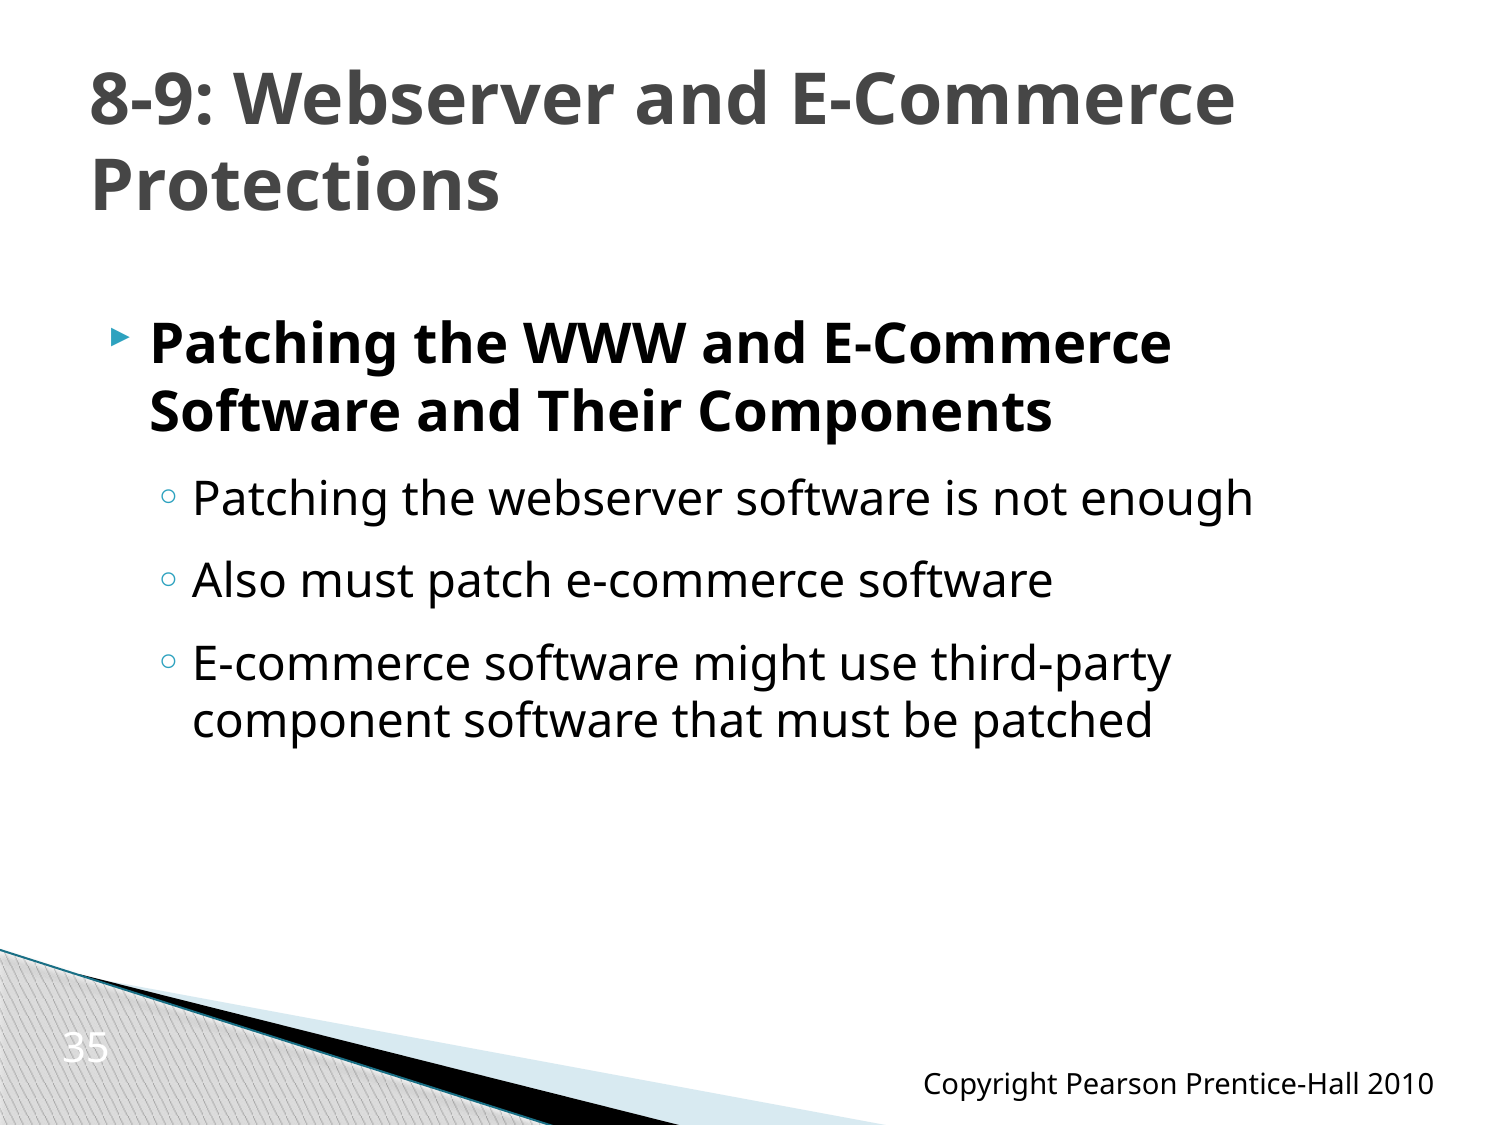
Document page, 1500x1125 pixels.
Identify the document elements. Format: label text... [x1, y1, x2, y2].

title 8-9: Webserver and E-Commerce Protections [75, 45, 1425, 233]
footer Copyright Pearson Prentice-Hall 2010 [737, 1052, 1450, 1113]
list Patching the WWW and E-Commerce Software and Their Components Patching the webserver software is not enough Also must patch e-commerce software E-commerce software might use third-party component software that must be patched [75, 299, 1425, 986]
slide_number 35 [0, 1025, 125, 1085]
